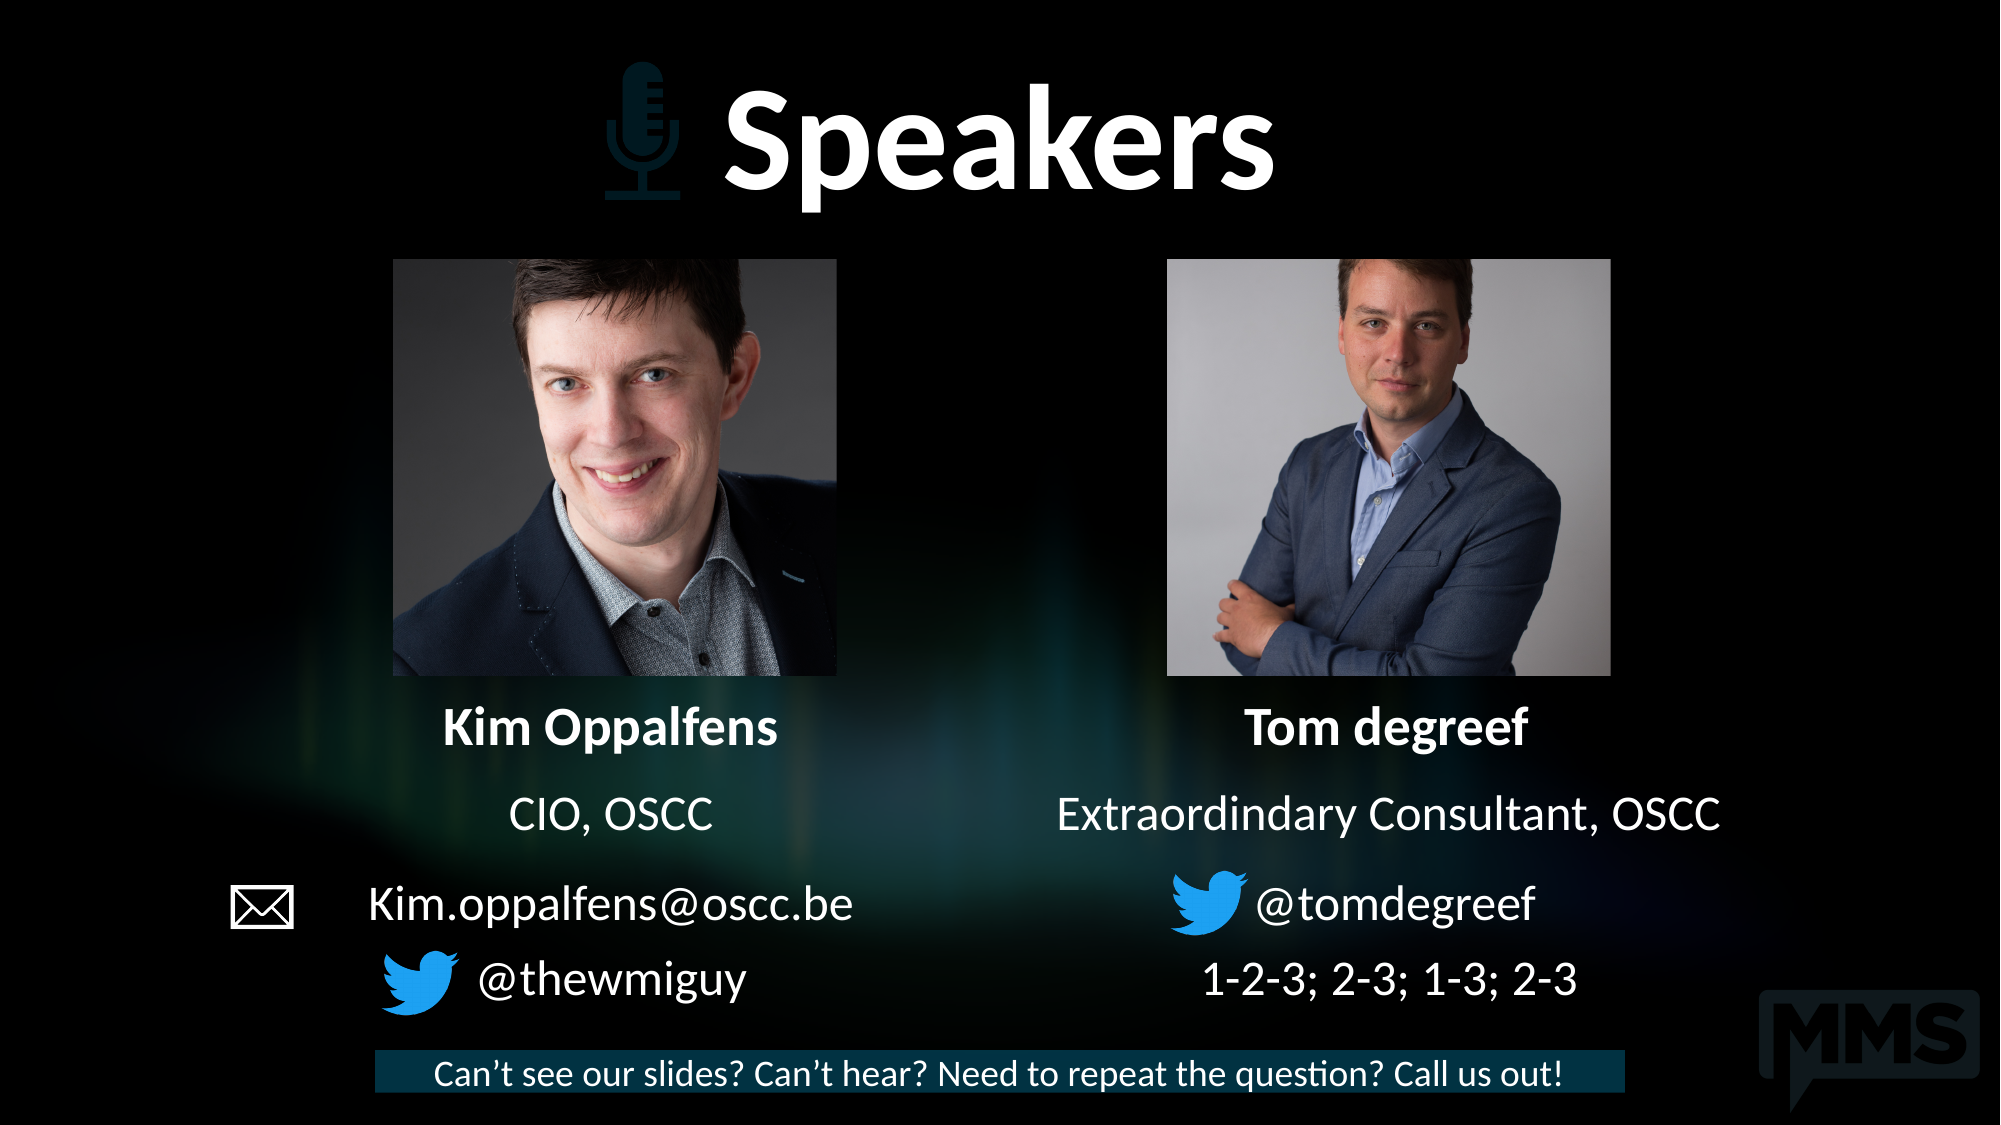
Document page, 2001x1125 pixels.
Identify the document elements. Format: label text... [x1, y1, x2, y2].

list @tomdegreef 1-2-3; 2-3; 1-3; 2-3 [1013, 870, 1764, 1020]
list Kim Oppalfens [236, 690, 987, 765]
list Kim.oppalfens@oscc.be @thewmiguy [236, 870, 987, 1020]
list Extraordindary Consultant, OSCC [1013, 780, 1764, 855]
list Tom degreef [1011, 690, 1762, 765]
picture [0, 55, 2000, 1125]
list CIO, OSCC [236, 780, 987, 855]
